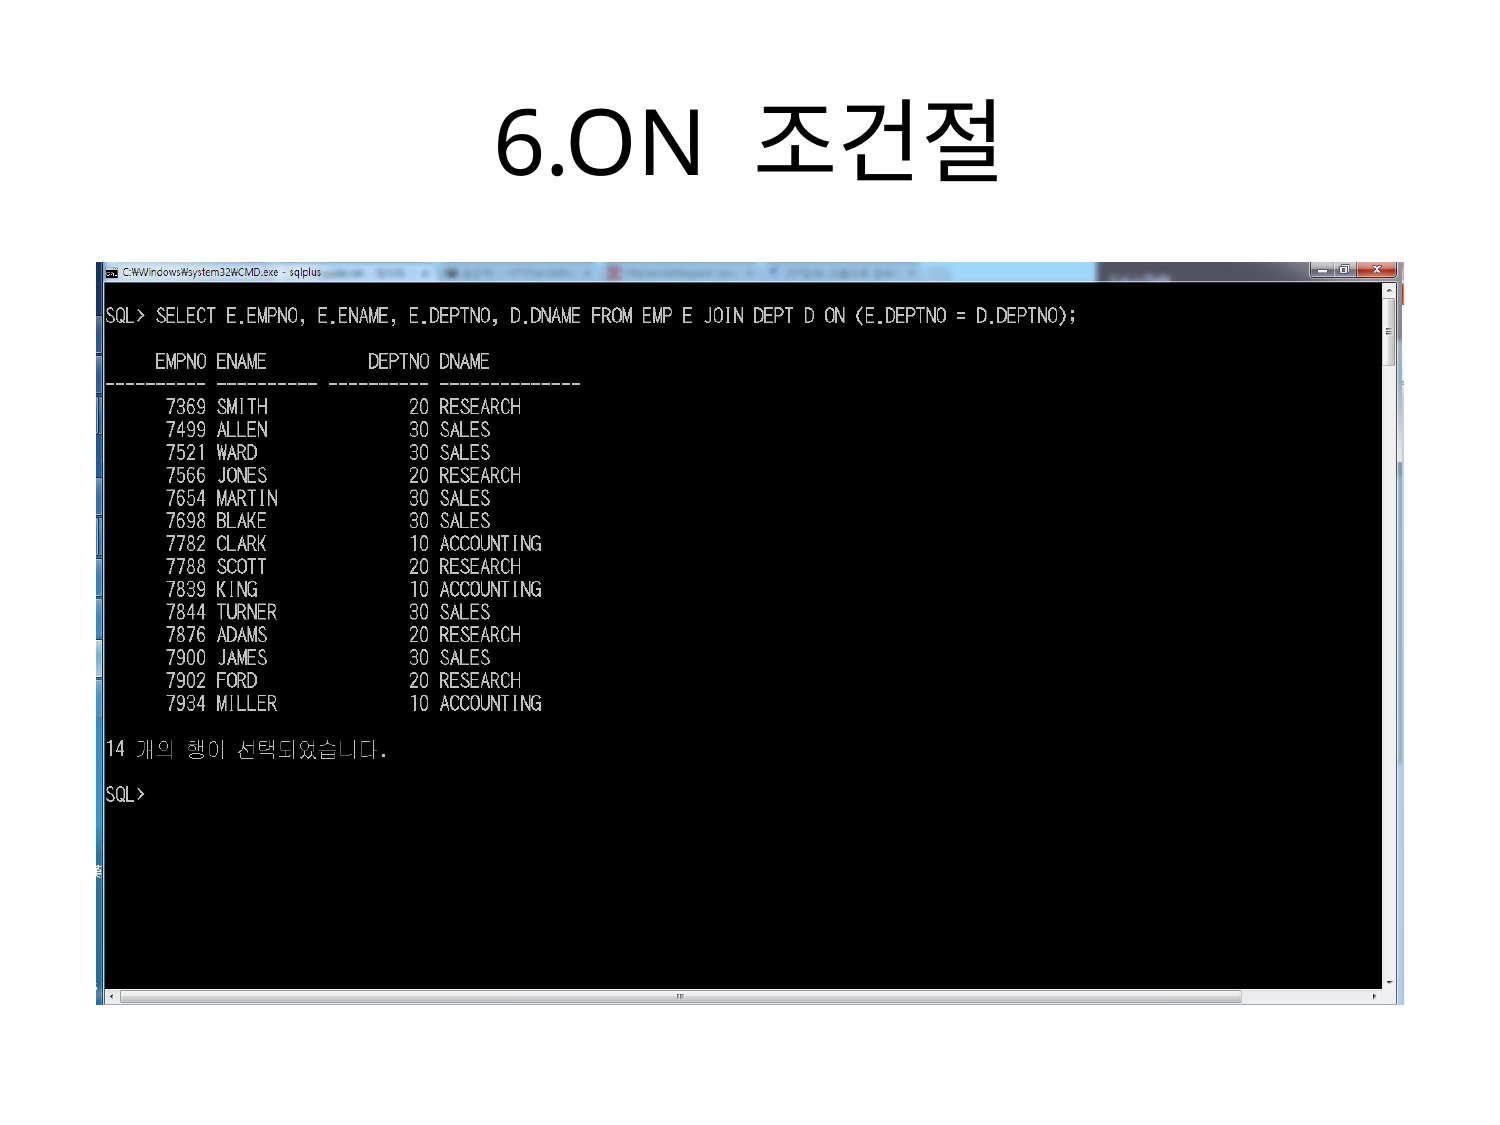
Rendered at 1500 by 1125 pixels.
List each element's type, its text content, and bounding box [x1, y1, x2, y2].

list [96, 262, 1404, 1006]
title 6.ON 조건절 [75, 45, 1425, 233]
